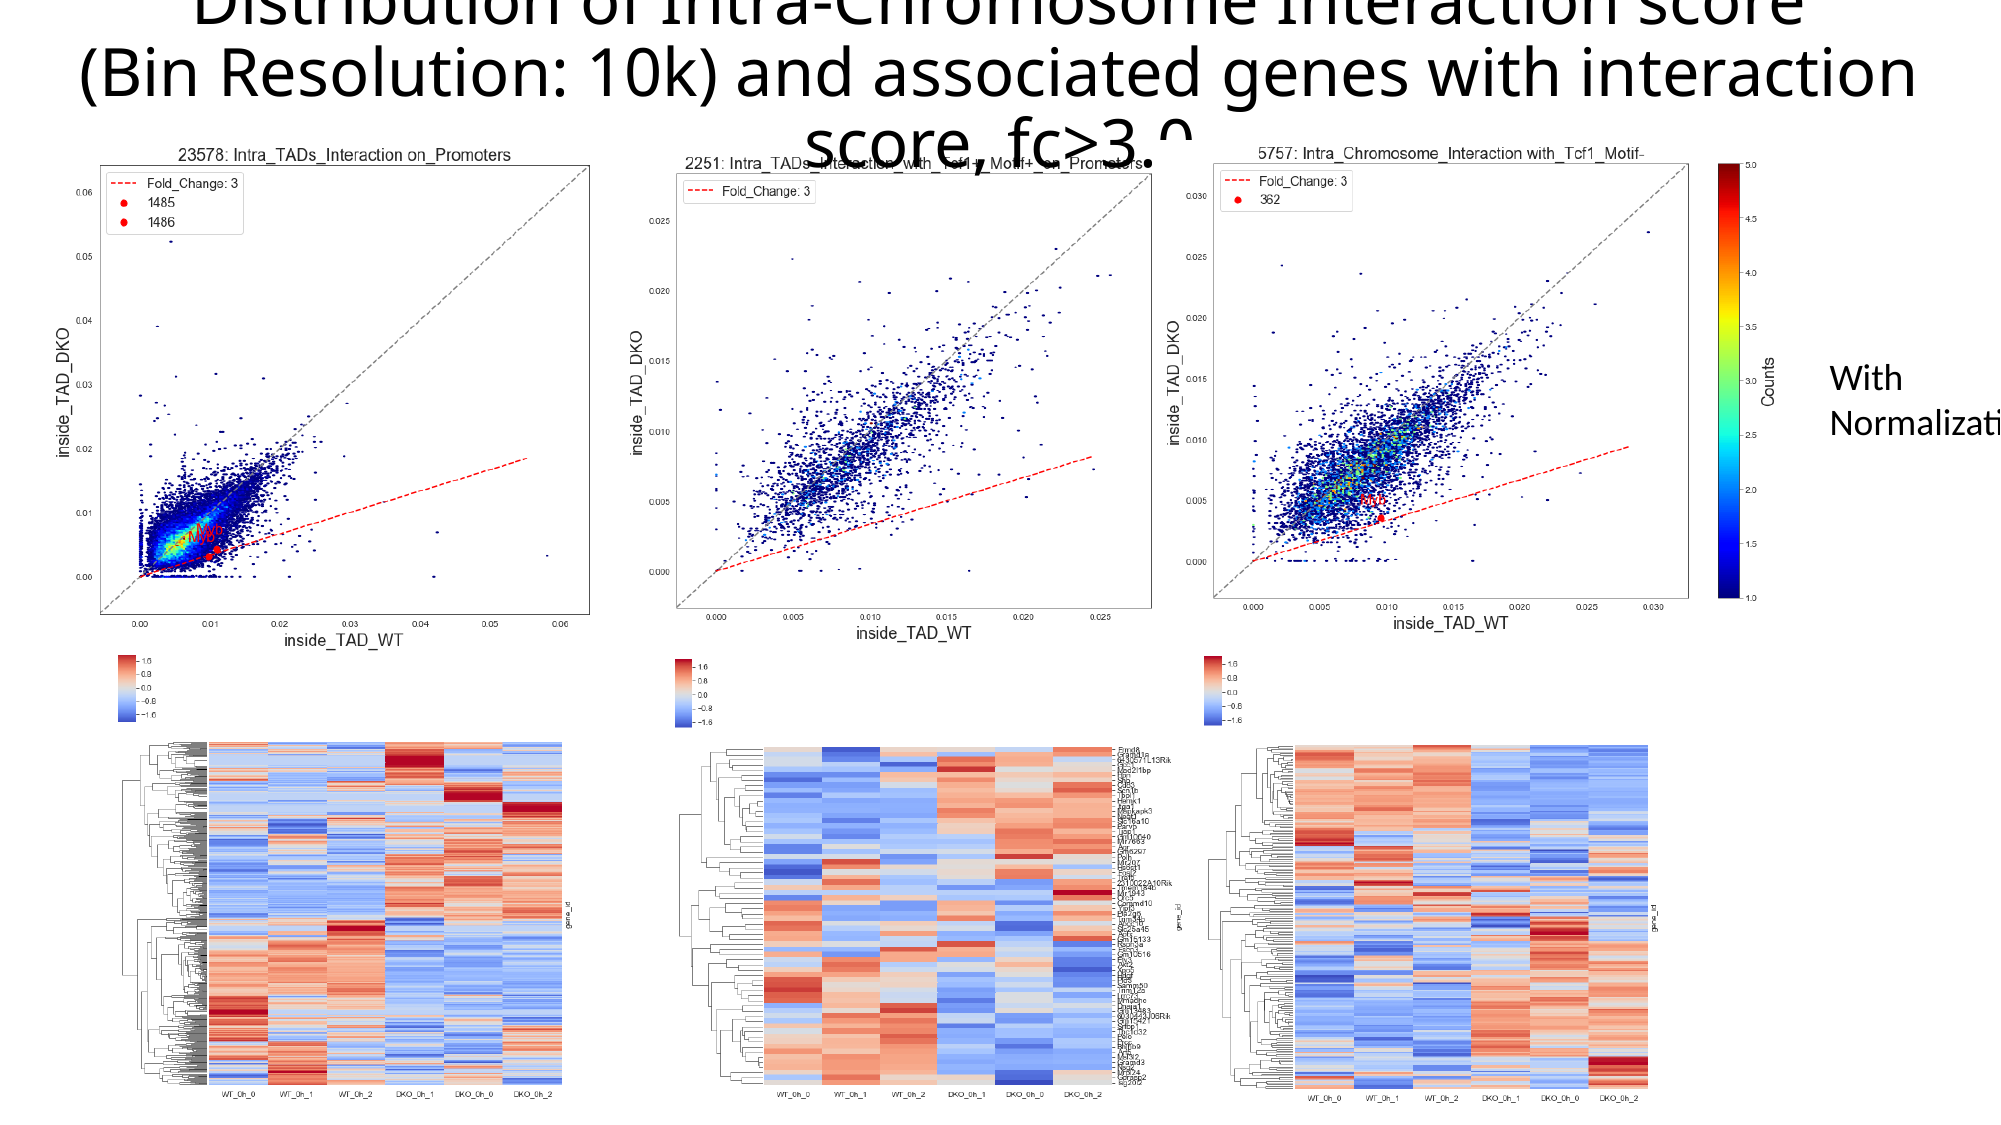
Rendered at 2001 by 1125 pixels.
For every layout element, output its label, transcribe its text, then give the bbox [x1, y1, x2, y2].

title Distribution of Intra-Chromosome Interaction score (Bin Resolution: 10k) and associated genes with interaction score, fc>3.0 [0, 0, 2000, 171]
text_box With Normalization [1814, 345, 2000, 450]
picture [47, 140, 1776, 1107]
